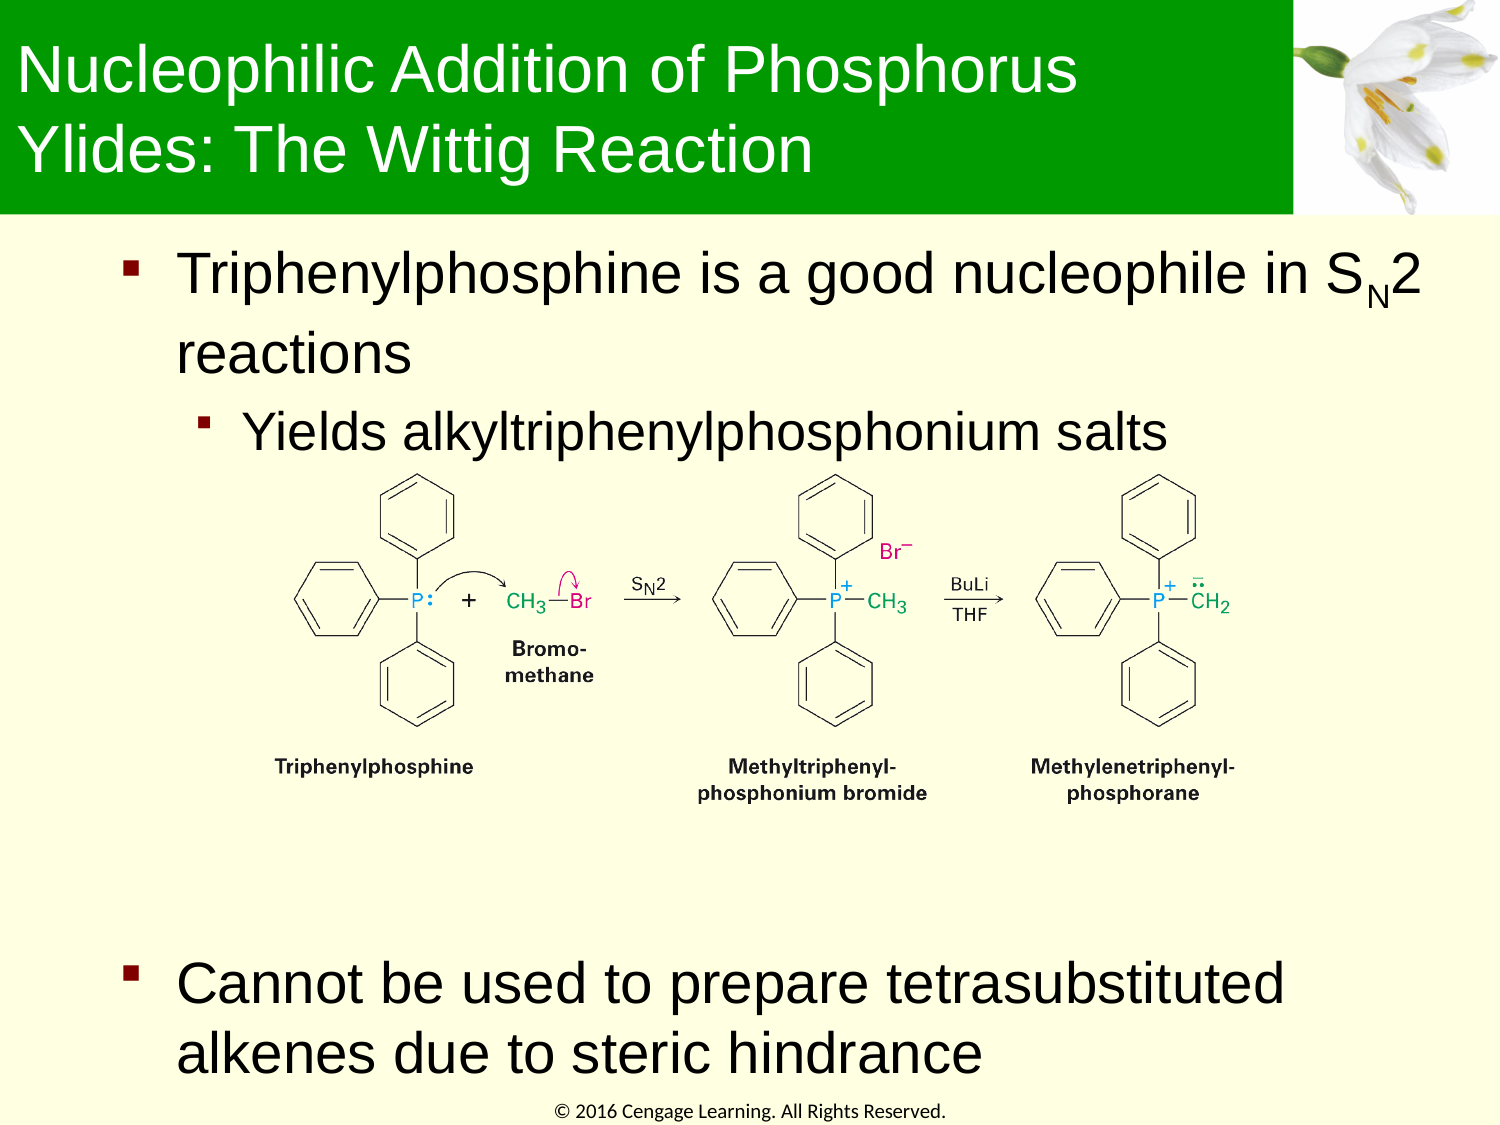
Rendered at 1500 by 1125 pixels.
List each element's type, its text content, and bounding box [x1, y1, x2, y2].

picture [1293, 0, 1500, 215]
list Triphenylphosphine is a good nucleophile in SN2 reactions Yields alkyltriphenylphosphonium salts Cannot be used to prepare tetrasubstituted alkenes due to steric hindrance [103, 227, 1450, 1065]
title Nucleophilic Addition of Phosphorus Ylides: The Wittig Reaction [0, 0, 1288, 213]
picture [274, 473, 1235, 805]
